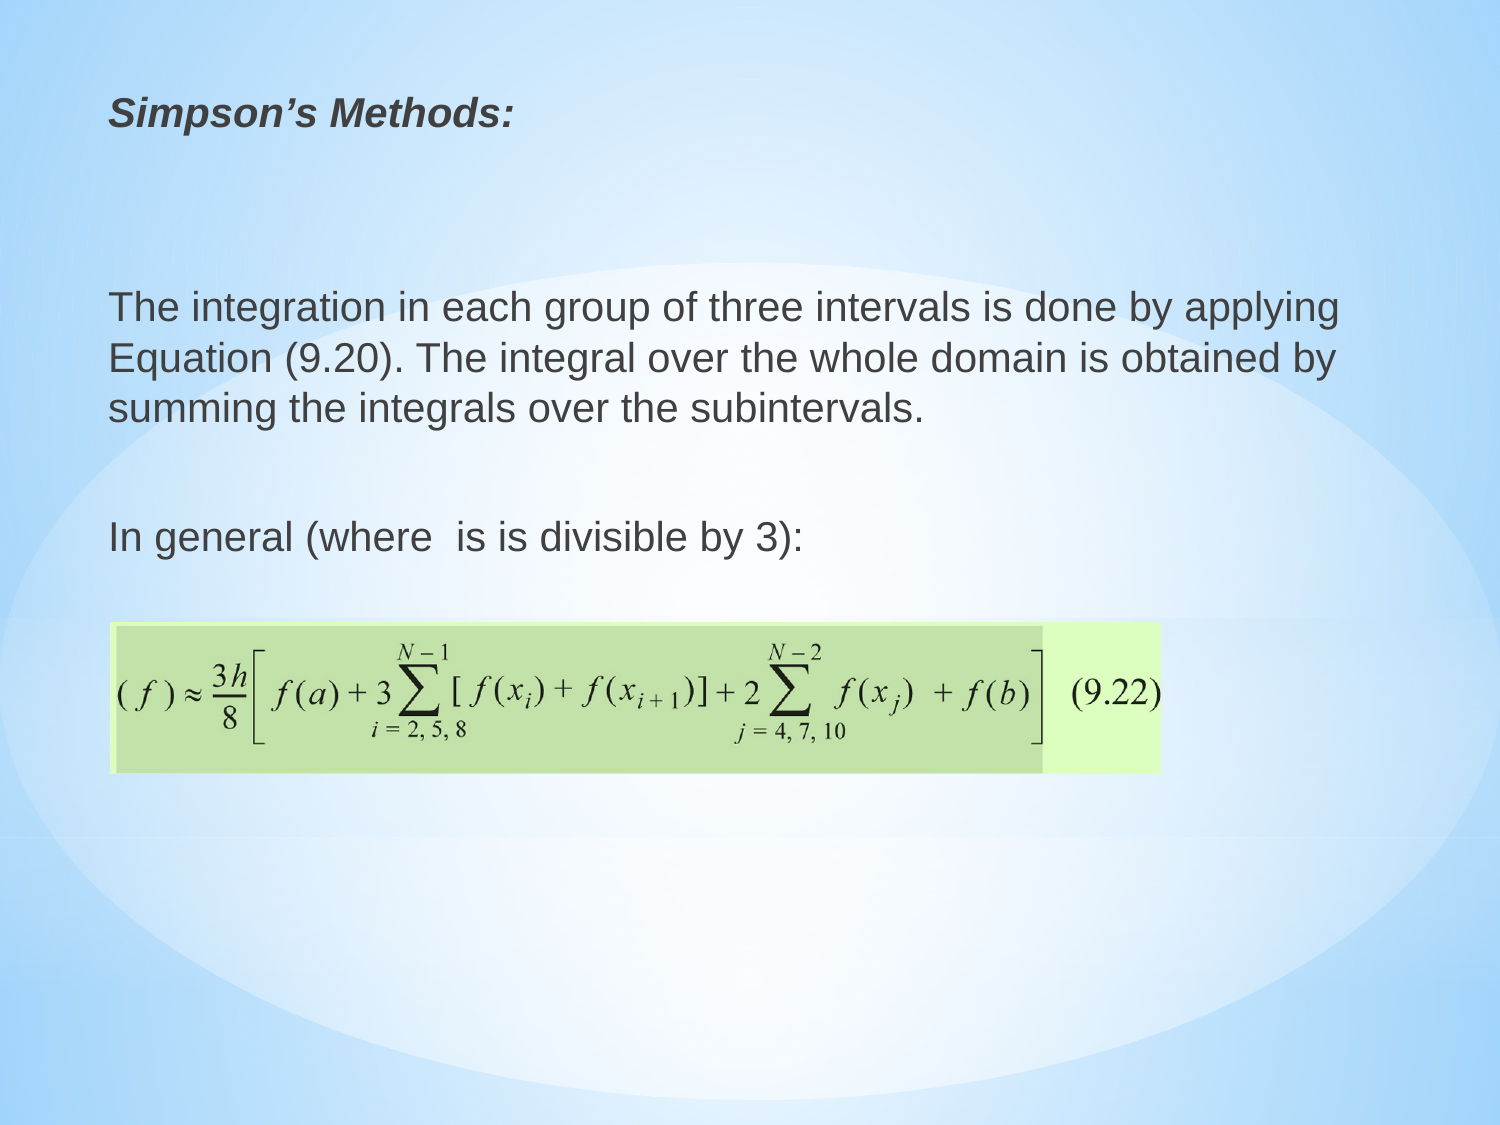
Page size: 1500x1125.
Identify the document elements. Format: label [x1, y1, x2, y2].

picture [110, 621, 1161, 774]
